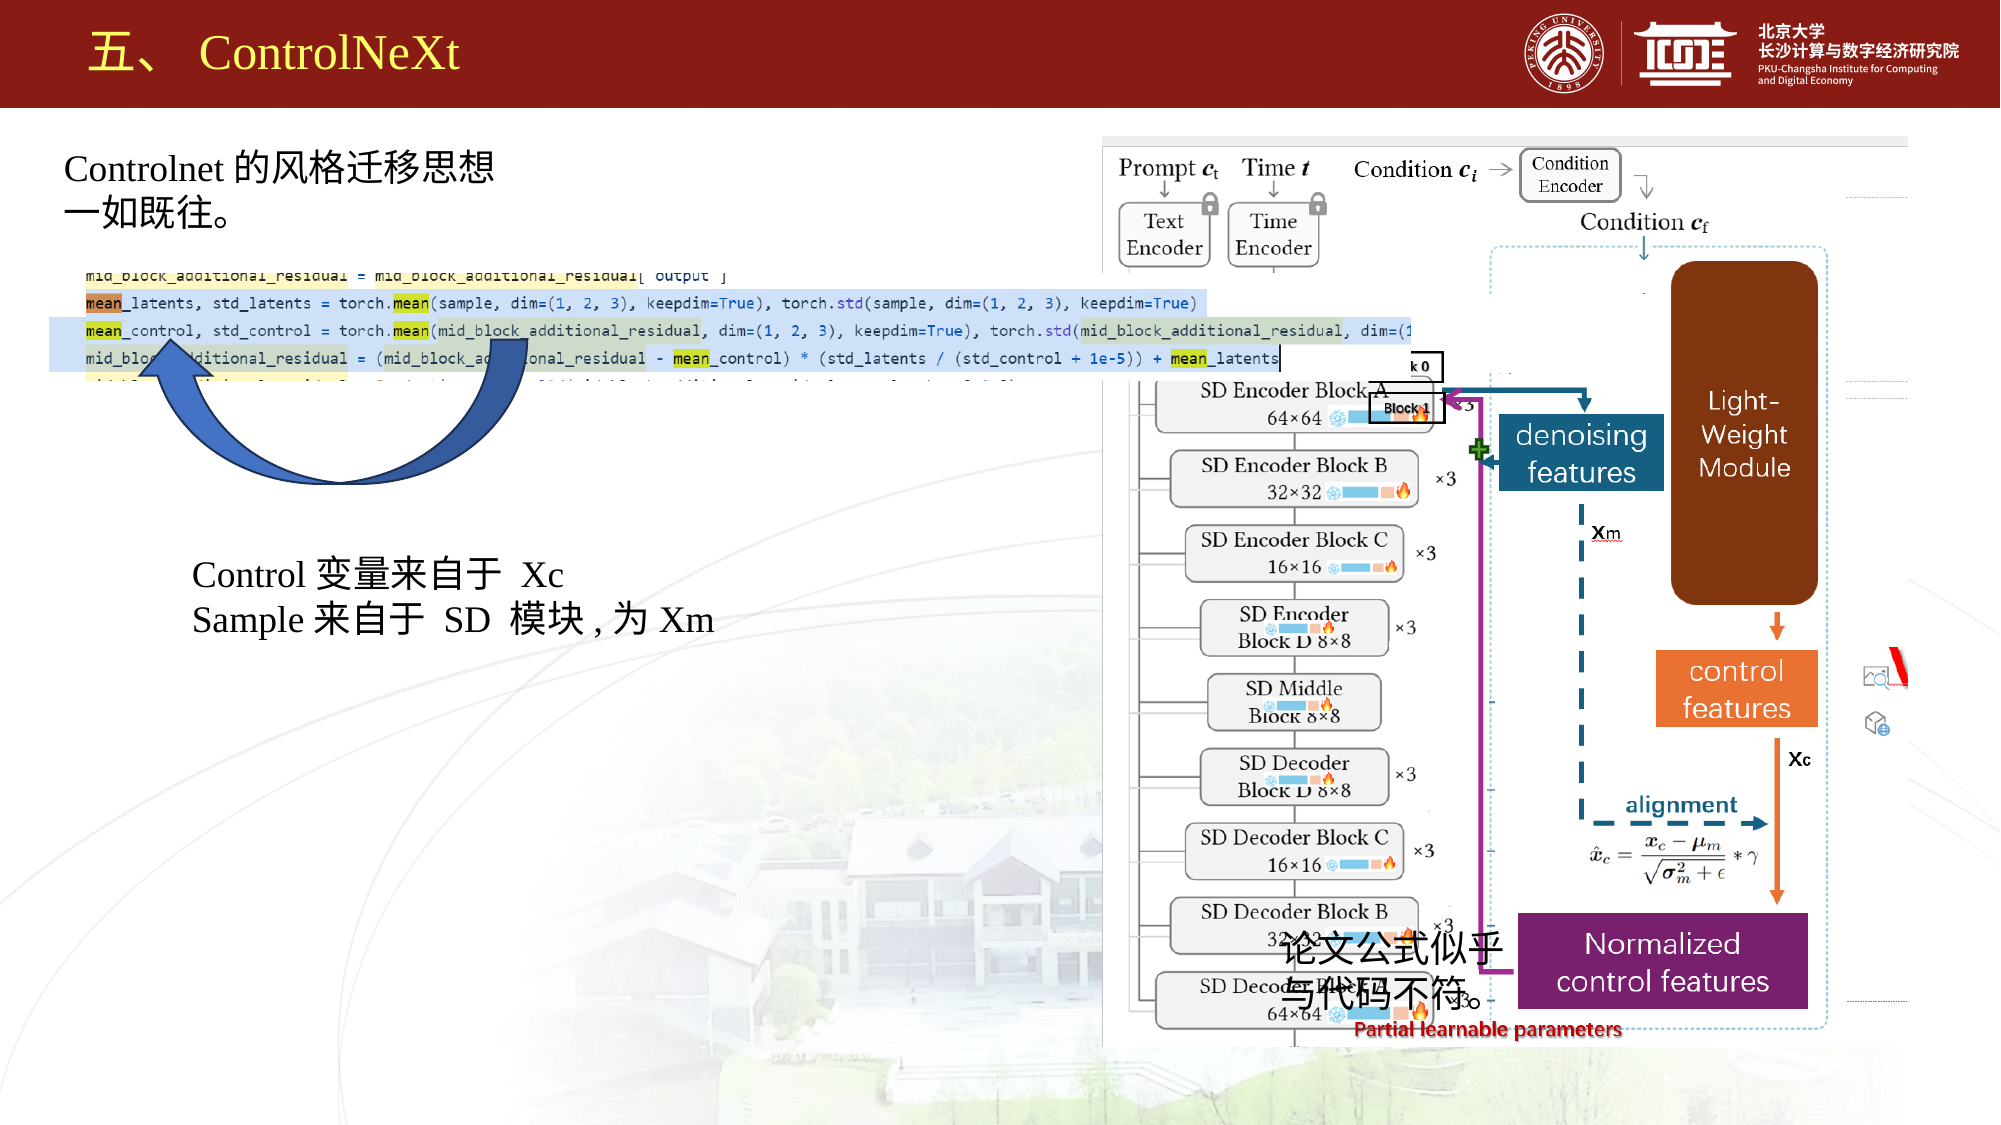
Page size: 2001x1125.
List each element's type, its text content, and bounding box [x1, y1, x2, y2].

text_box Control变量来自于 Xc Sample来自于 SD 模块,为Xm [177, 542, 807, 648]
text_box Controlnet的风格迁移思想一如既往。 [49, 136, 519, 242]
title 五、ControlNeXt [71, 12, 1506, 96]
text_box [158, 381, 522, 485]
picture [0, 0, 2000, 1125]
